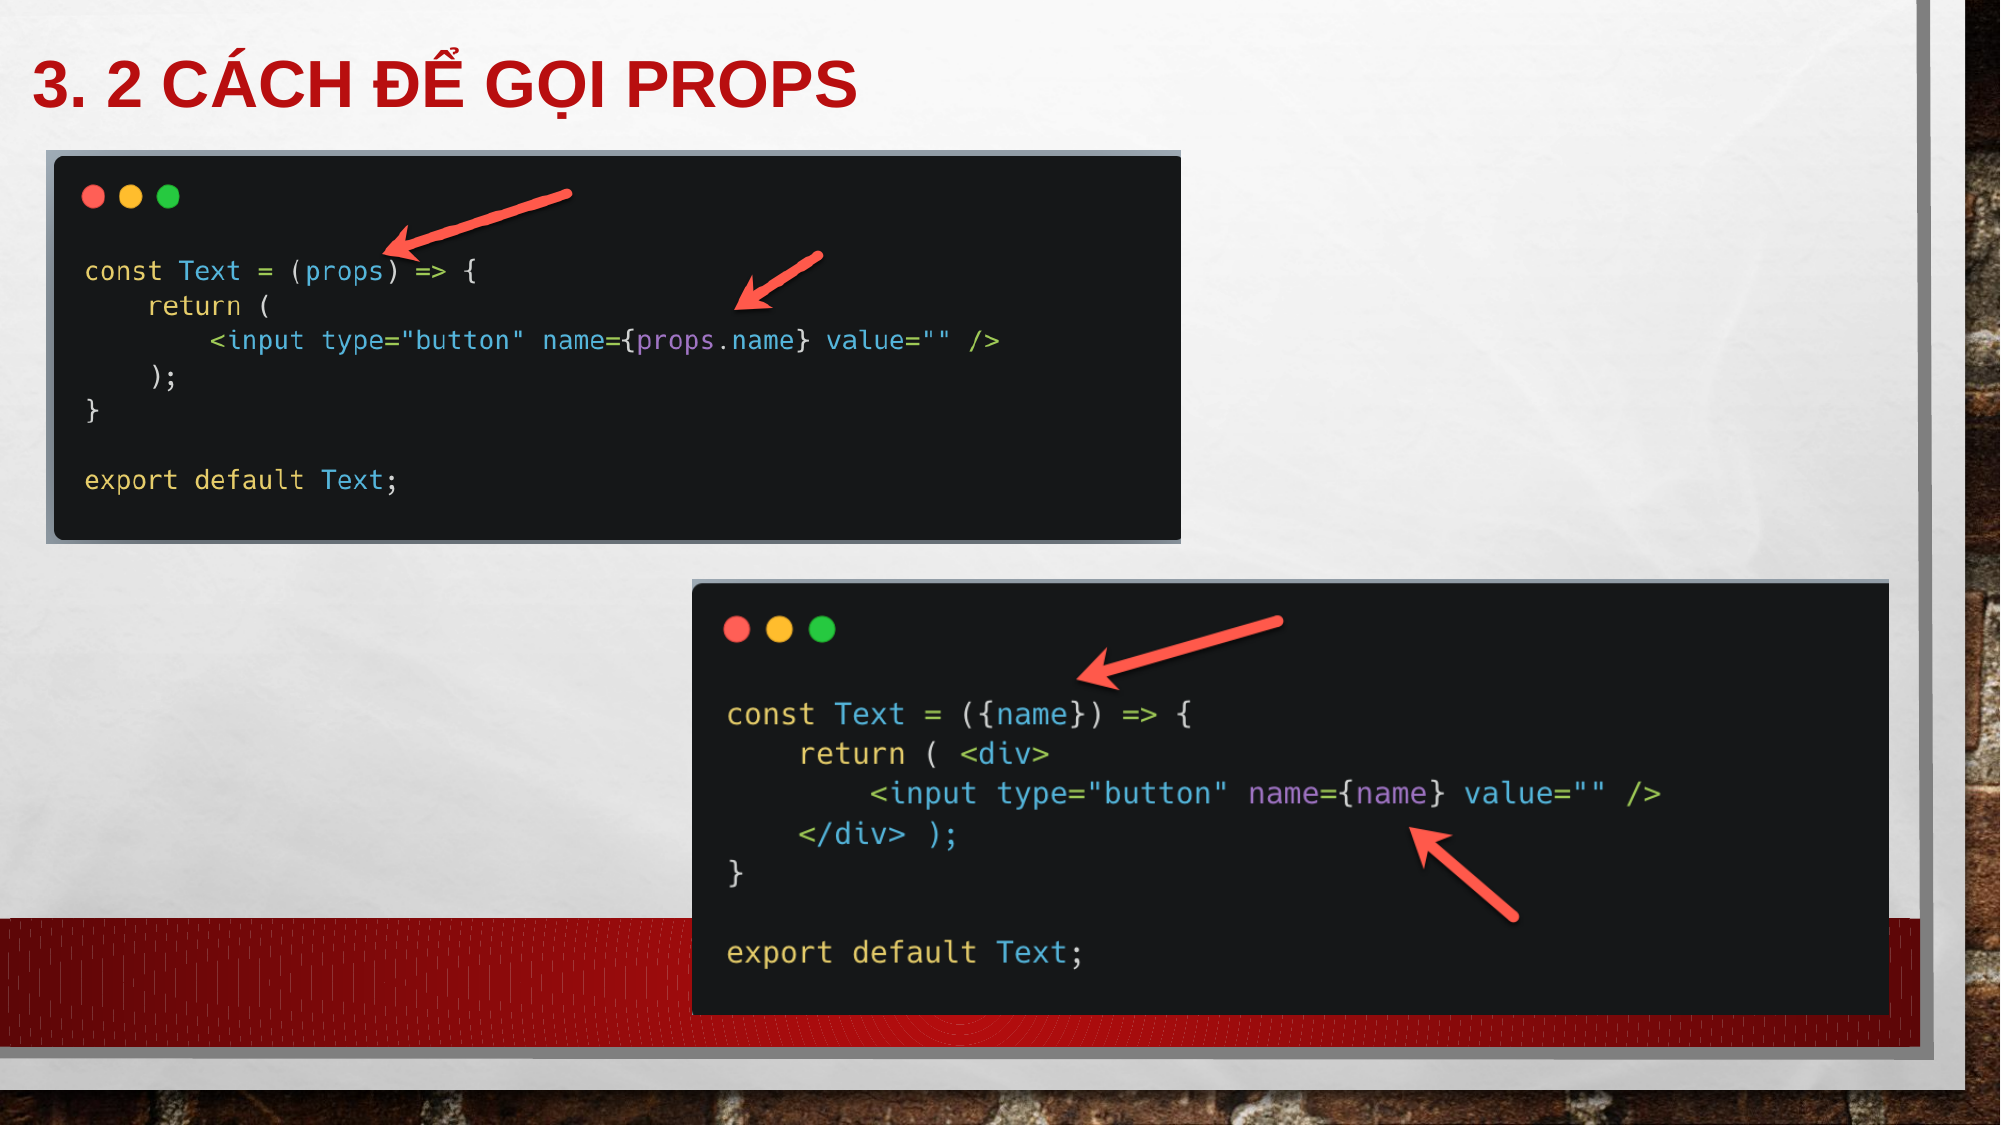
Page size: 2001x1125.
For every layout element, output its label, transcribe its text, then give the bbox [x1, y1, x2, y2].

title 3. 2 CÁCH ĐỂ GỌI PROPS [17, 29, 1724, 142]
picture [0, 0, 2001, 1125]
picture [0, 0, 1919, 1015]
